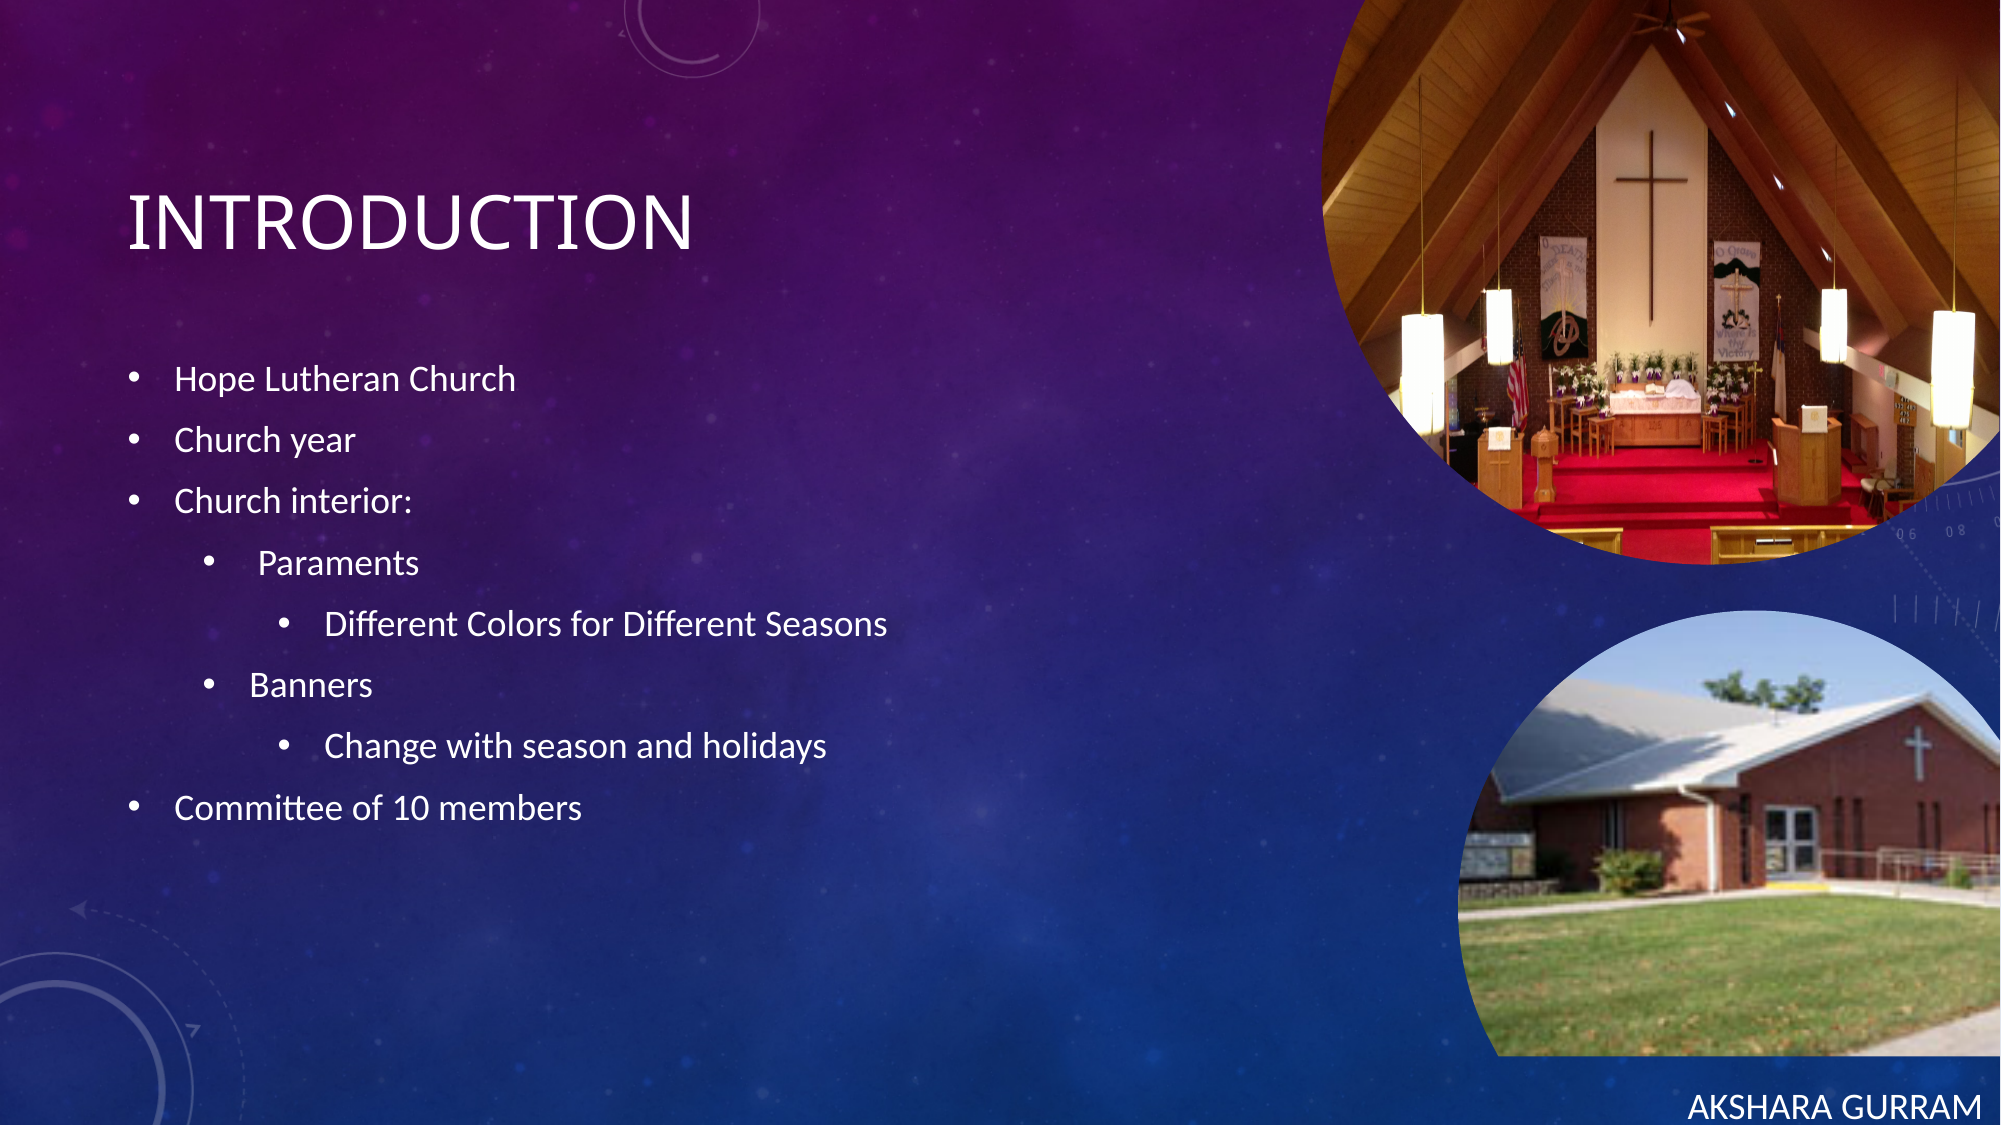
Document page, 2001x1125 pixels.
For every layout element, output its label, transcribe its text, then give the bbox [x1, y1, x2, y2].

title Introduction [112, 99, 1121, 339]
list Hope Lutheran Church Church year Church interior: Paraments Different Colors for Different Seasons Banners Change with season and holidays Committee of 10 members [112, 351, 1121, 950]
picture [0, 0, 2001, 1125]
text_box AKSHARA GURRAM [1664, 1074, 1999, 1125]
